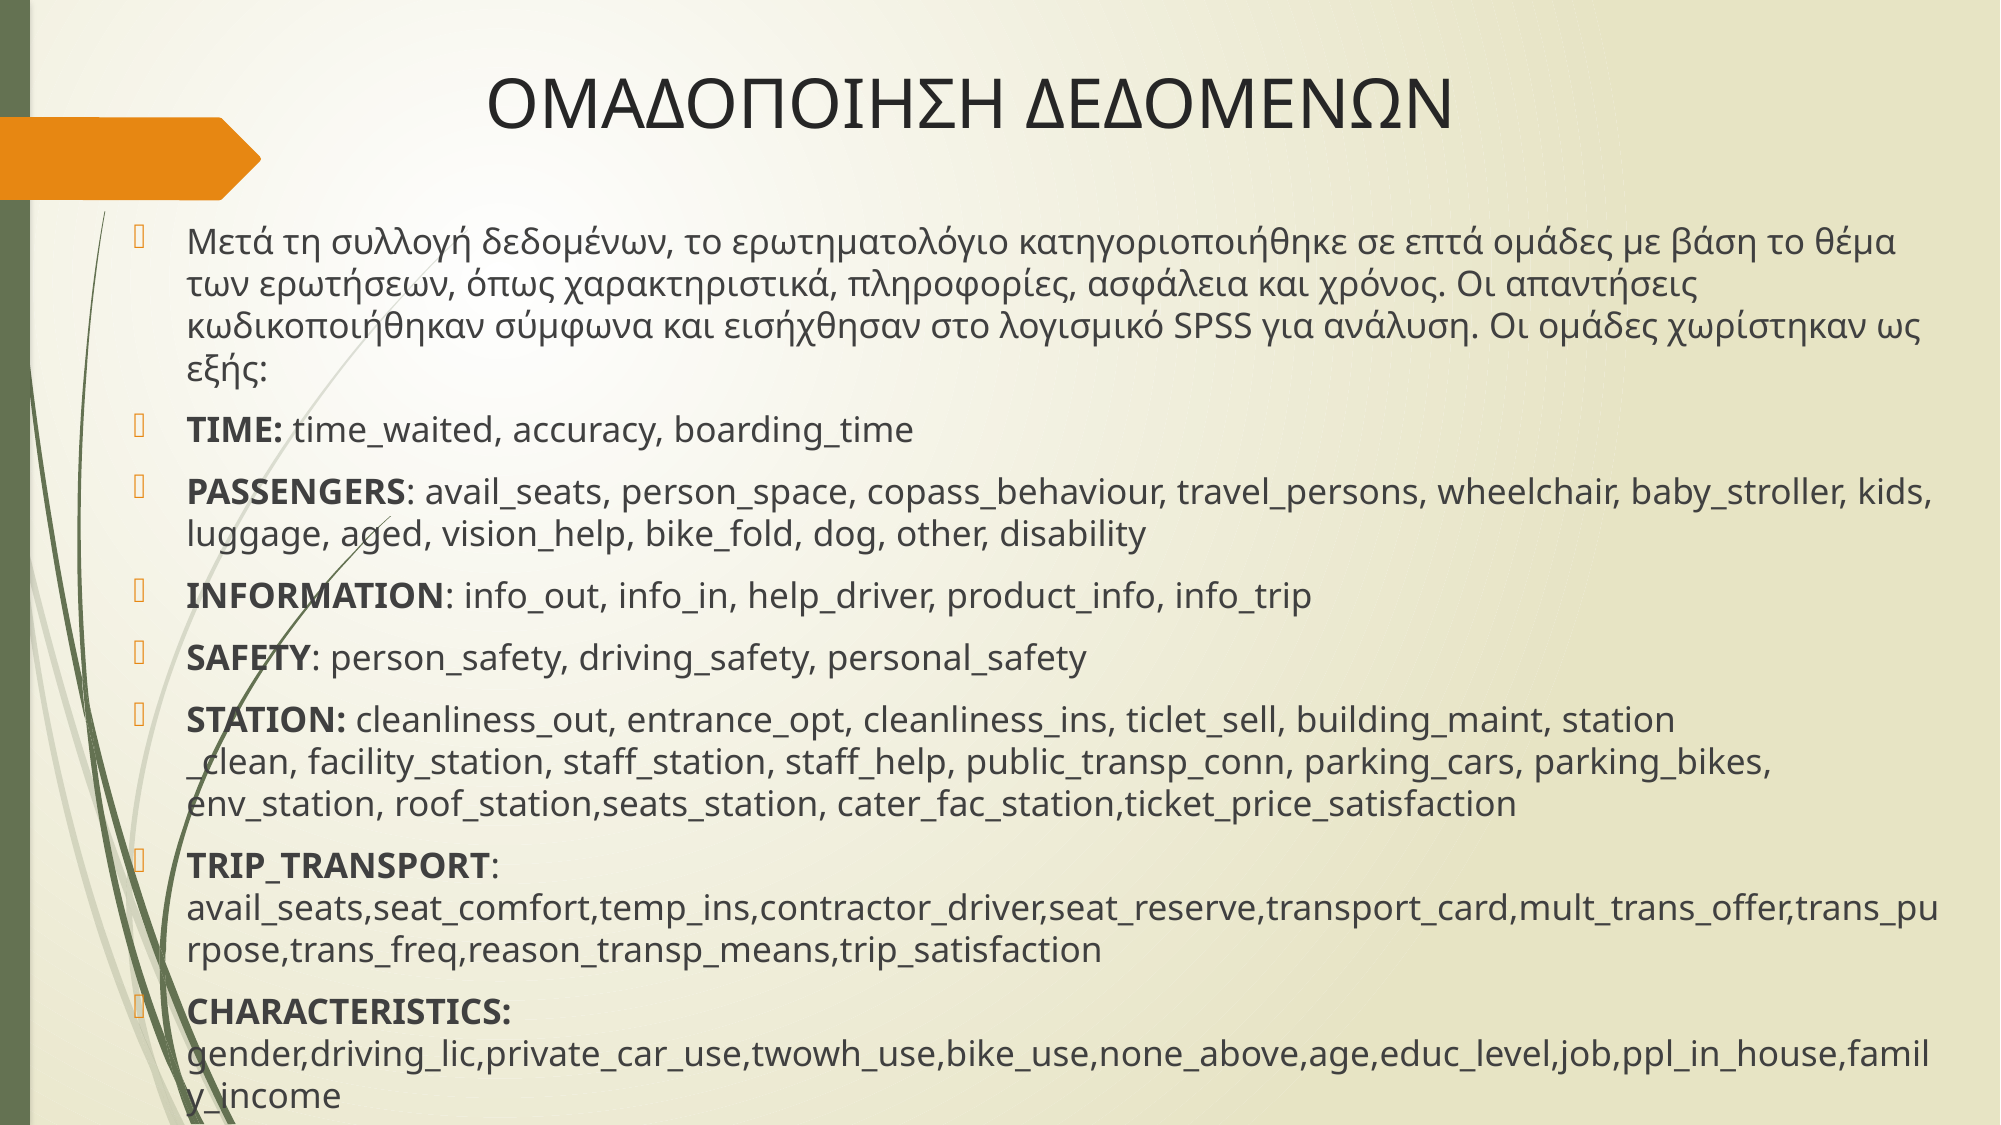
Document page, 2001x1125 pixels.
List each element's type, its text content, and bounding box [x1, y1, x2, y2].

title ΟΜΑΔΟΠΟΙΗΣΗ ΔΕΔΟΜΕΝΩΝ [470, 52, 1530, 152]
list Μετά τη συλλογή δεδομένων, το ερωτηματολόγιο κατηγοριοποιήθηκε σε επτά ομάδες με βάση το θέμα των ερωτήσεων, όπως χαρακτηριστικά, πληροφορίες, ασφάλεια και χρόνος. Οι απαντήσεις κωδικοποιήθηκαν σύμφωνα και εισήχθησαν στο λογισμικό SPSS για ανάλυση. Οι ομάδες χωρίστηκαν ως εξής: TIME: time_waited, accuracy, boarding_time PASSENGERS: avail_seats, person_space, copass_behaviour, travel_persons, wheelchair, baby_stroller, kids, luggage, aged, vision_help, bike_fold, dog, other, disability INFORMATION: info_out, info_in, help_driver, product_info, info_trip SAFETY: person_safety, driving_safety, personal_safety STATION: cleanliness_out, entrance_opt, cleanliness_ins, ticlet_sell, building_maint, station _clean, facility_station, staff_station, staff_help, public_transp_conn, parking_cars, parking_bikes, env_station, roof_station,seats_station, cater_fac_station,ticket_price_satisfaction TRIP_TRANSPORT: avail_seats,seat_comfort,temp_ins,contractor_driver,seat_reserve,transport_card,mult_trans_offer,trans_purpose,trans_freq,reason_transp_means,trip_satisfaction CHARACTERISTICS: gender,driving_lic,private_car_use,twowh_use,bike_use,none_above,age,educ_level,job,ppl_in_house,family_income [118, 211, 1964, 1125]
